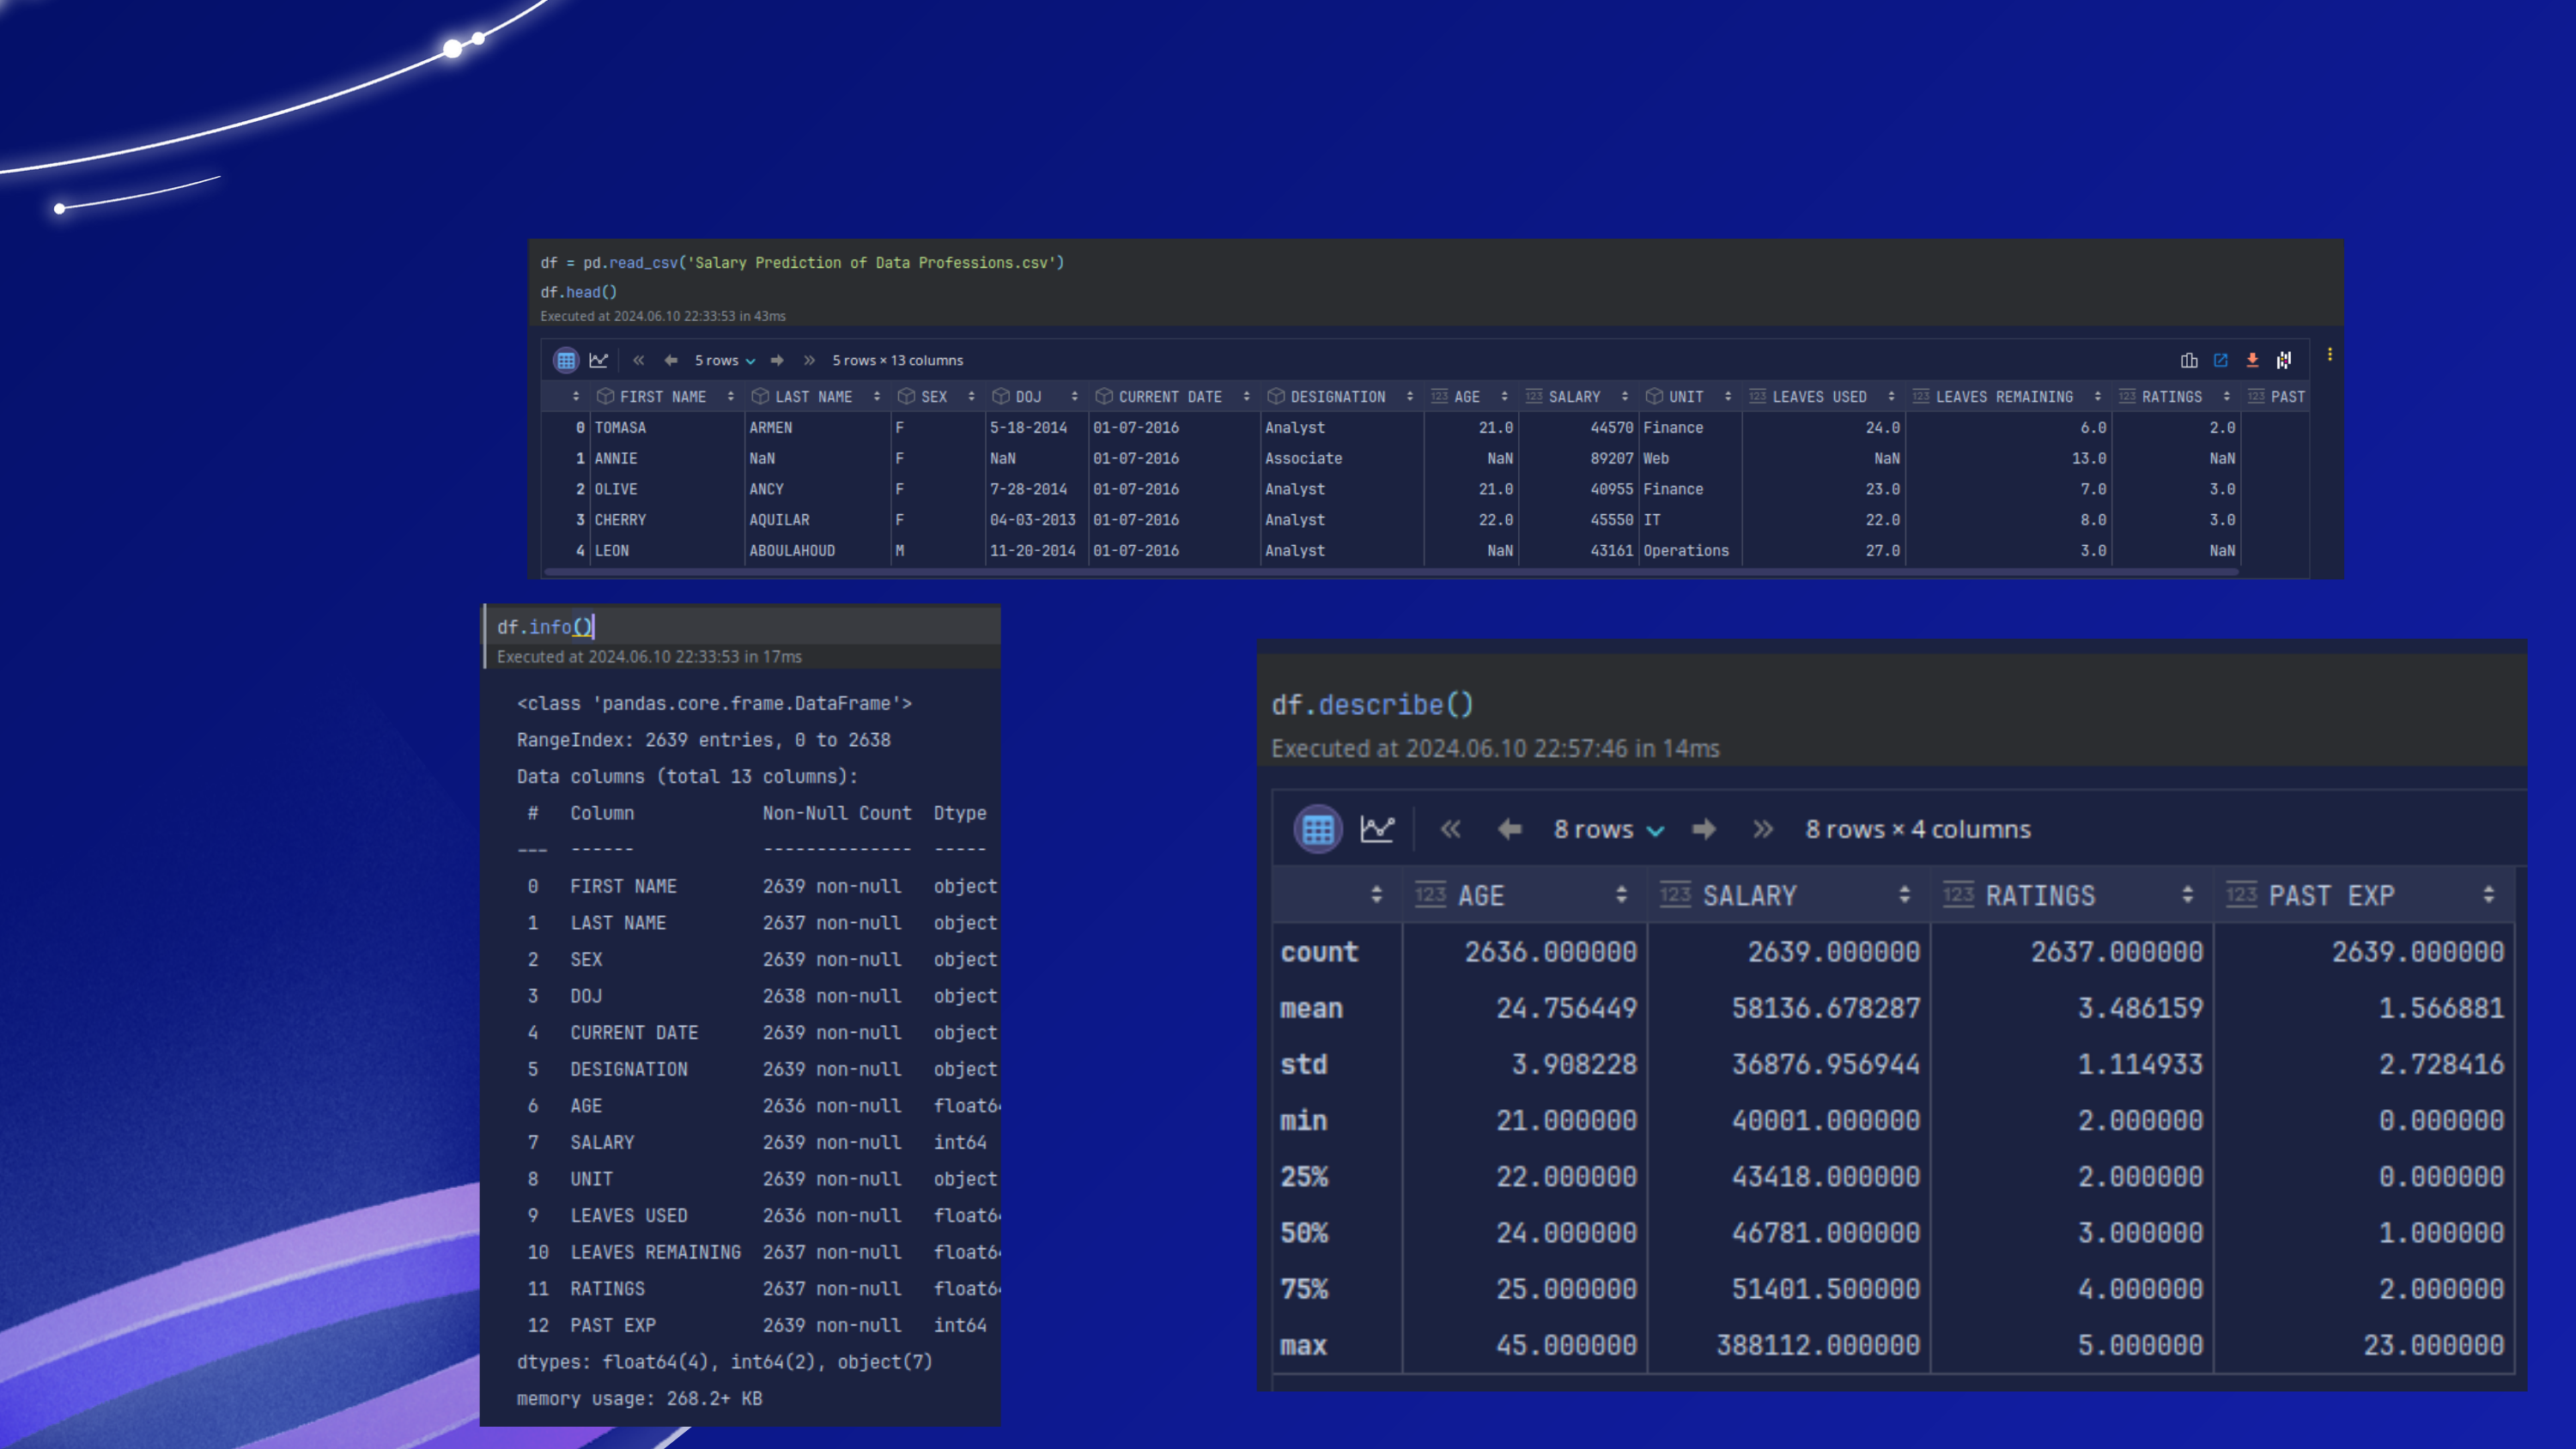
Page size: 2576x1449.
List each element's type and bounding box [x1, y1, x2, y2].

text_box [1256, 639, 2528, 1391]
text_box [0, 568, 692, 1449]
text_box [0, 0, 612, 239]
text_box [527, 239, 2345, 579]
text_box [479, 603, 1001, 1427]
